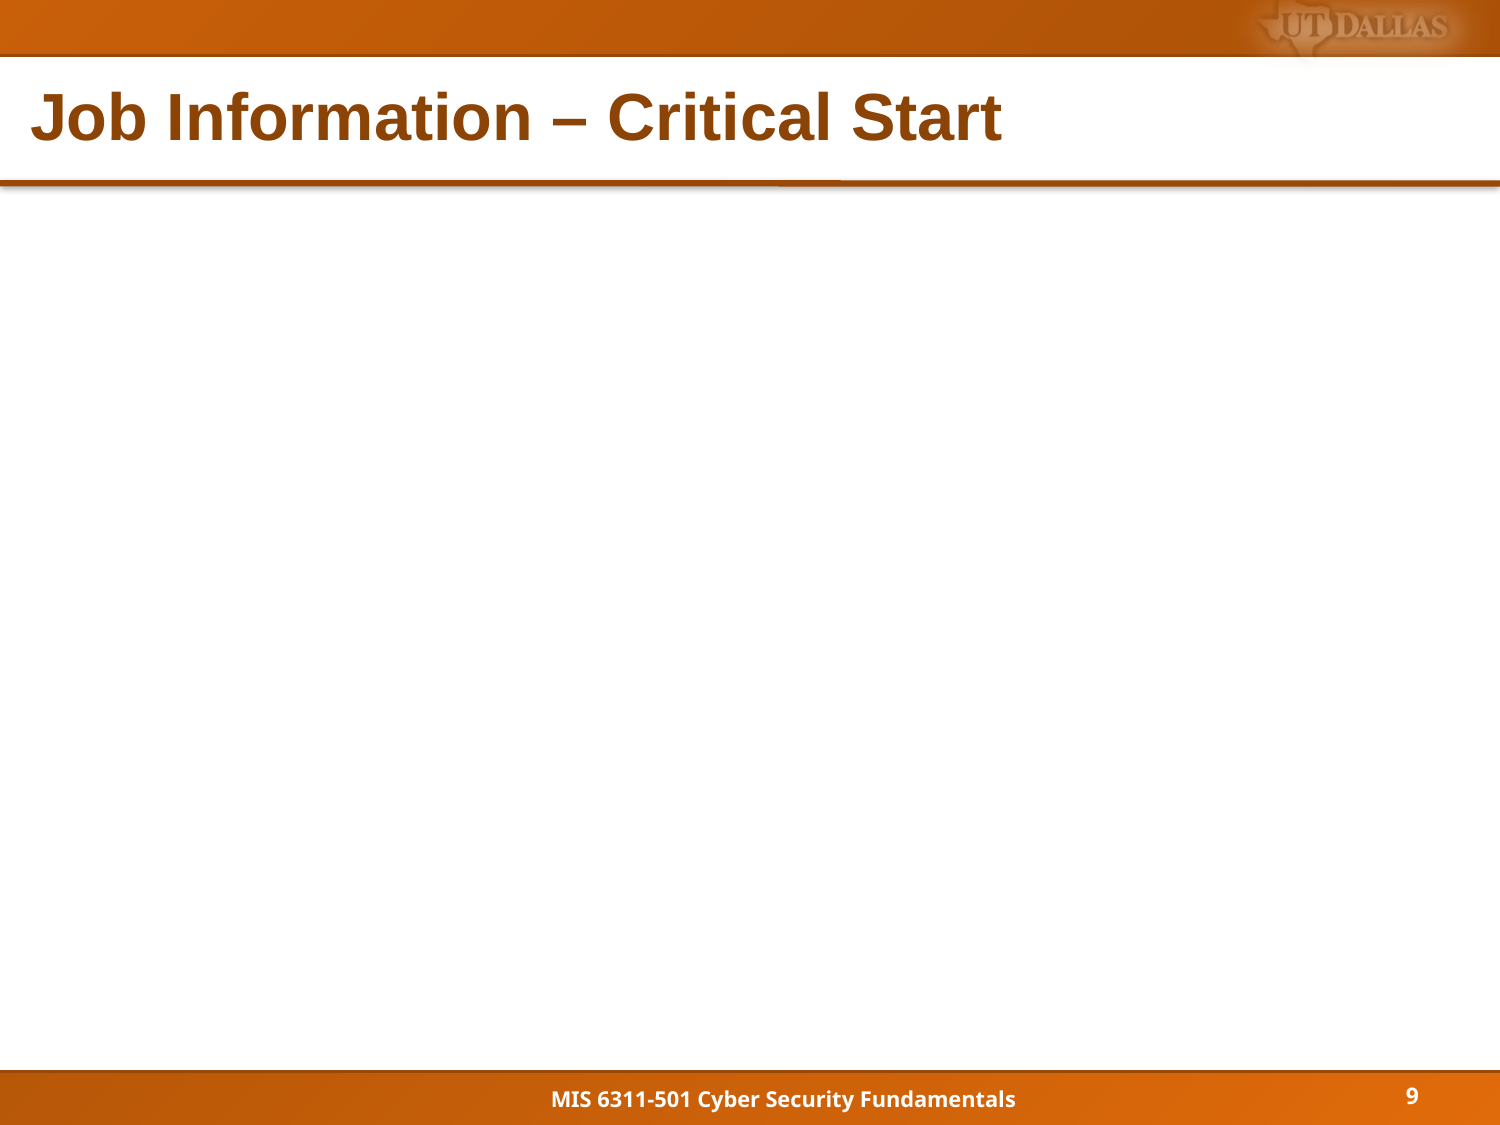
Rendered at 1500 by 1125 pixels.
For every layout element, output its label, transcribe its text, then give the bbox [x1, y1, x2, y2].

picture [1218, 0, 1500, 62]
title Job Information – Critical Start [0, 62, 1500, 176]
slide_number 9 [1350, 1076, 1475, 1120]
